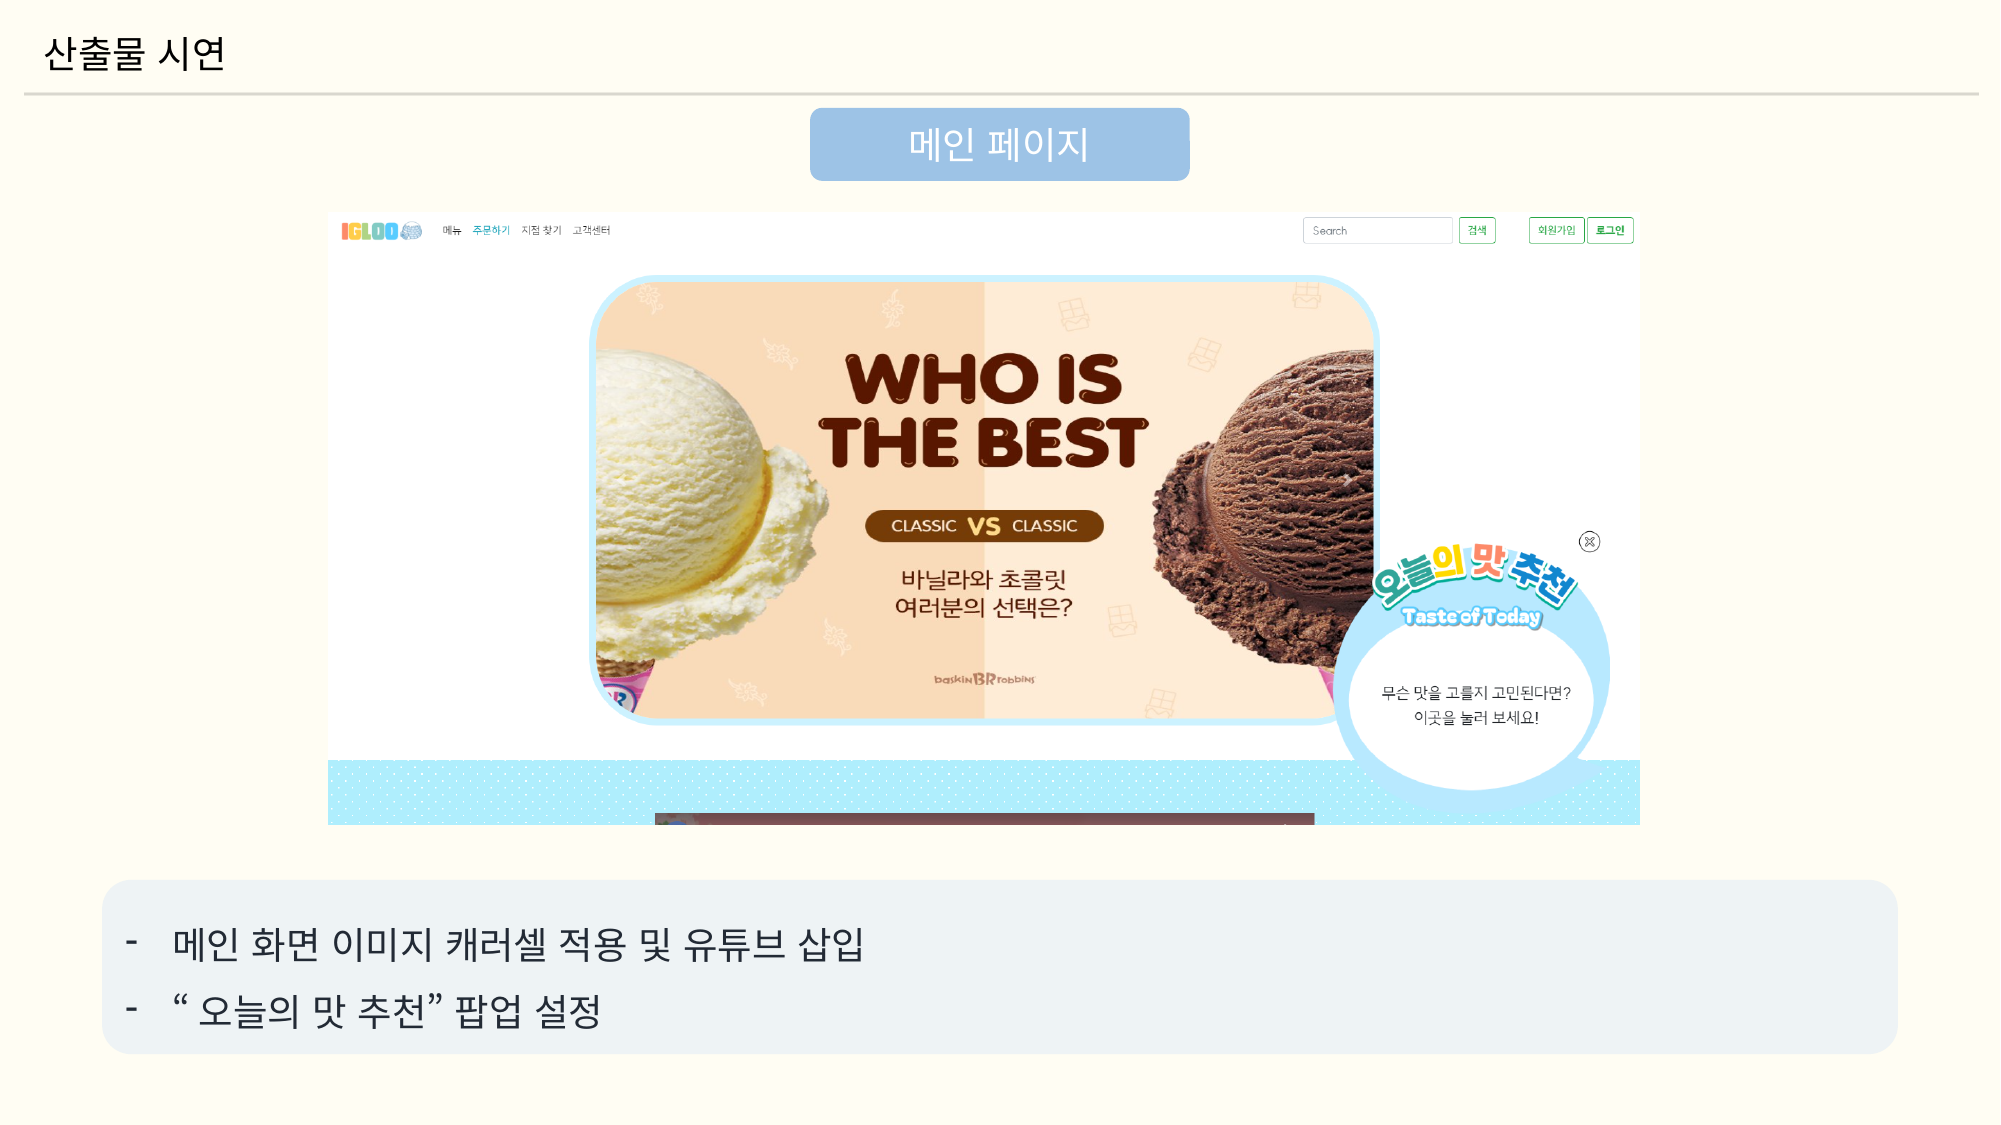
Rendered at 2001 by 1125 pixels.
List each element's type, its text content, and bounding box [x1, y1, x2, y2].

picture [328, 212, 1640, 825]
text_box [24, 88, 1979, 100]
text_box 메인 화면 이미지 캐러셀 적용 및 유튜브 삽입 “오늘의 맛 추천” 팝업 설정 [101, 878, 1899, 1056]
text_box 산출물 시연 [29, 23, 242, 84]
text_box 메인 페이지 [809, 106, 1191, 182]
